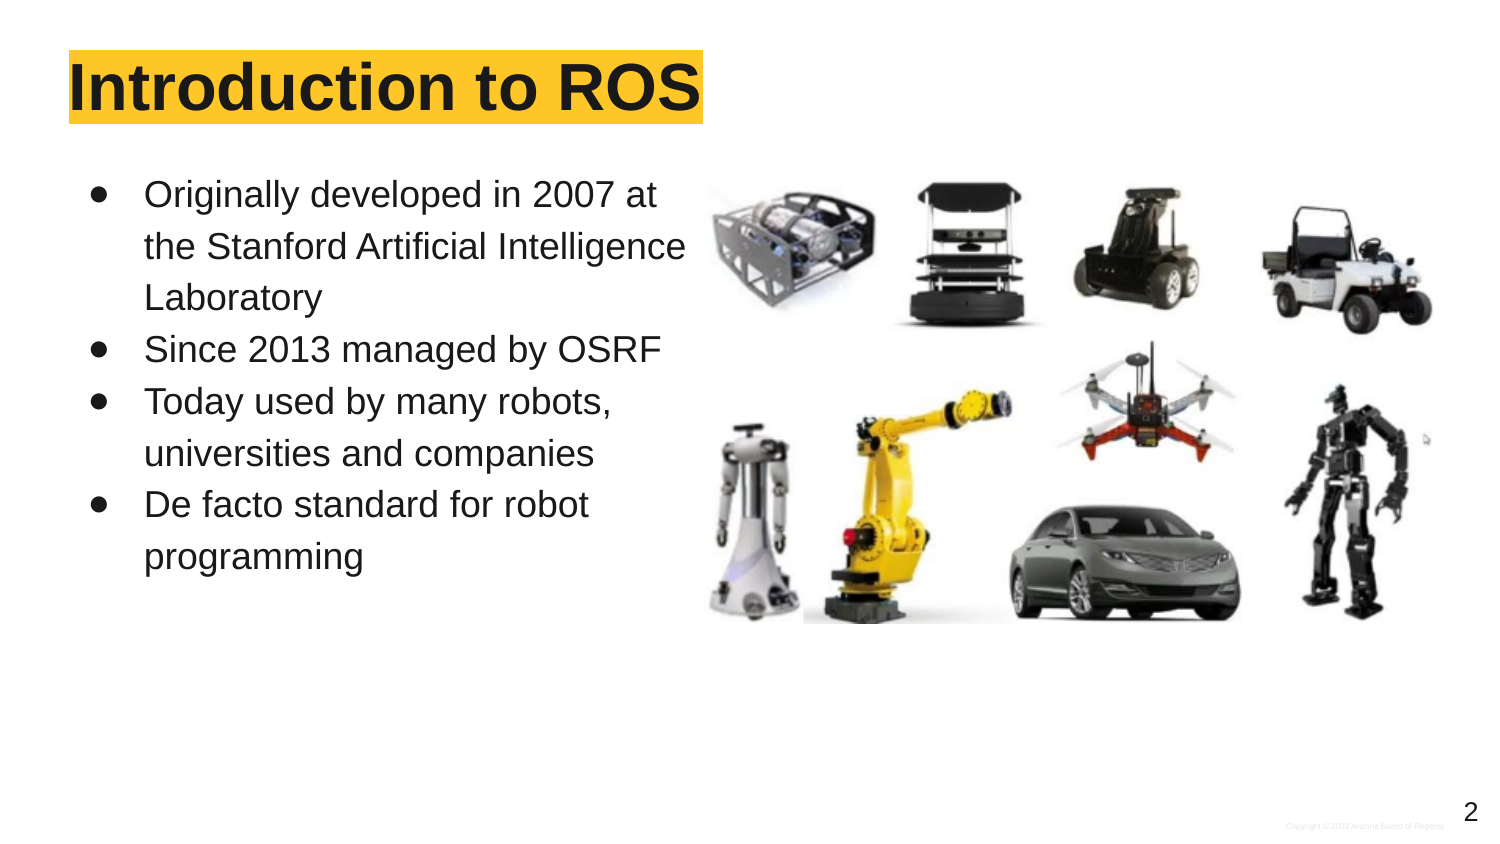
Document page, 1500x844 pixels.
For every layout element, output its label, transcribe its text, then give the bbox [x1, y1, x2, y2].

picture [688, 162, 1449, 625]
list Originally developed in 2007 at the Stanford Artificial Intelligence Laboratory Since 2013 managed by OSRF Today used by many robots, universities and companies De facto standard for robot programming [69, 163, 705, 792]
slide_number 2 [1403, 779, 1494, 844]
title Introduction to ROS [68, 52, 1449, 125]
